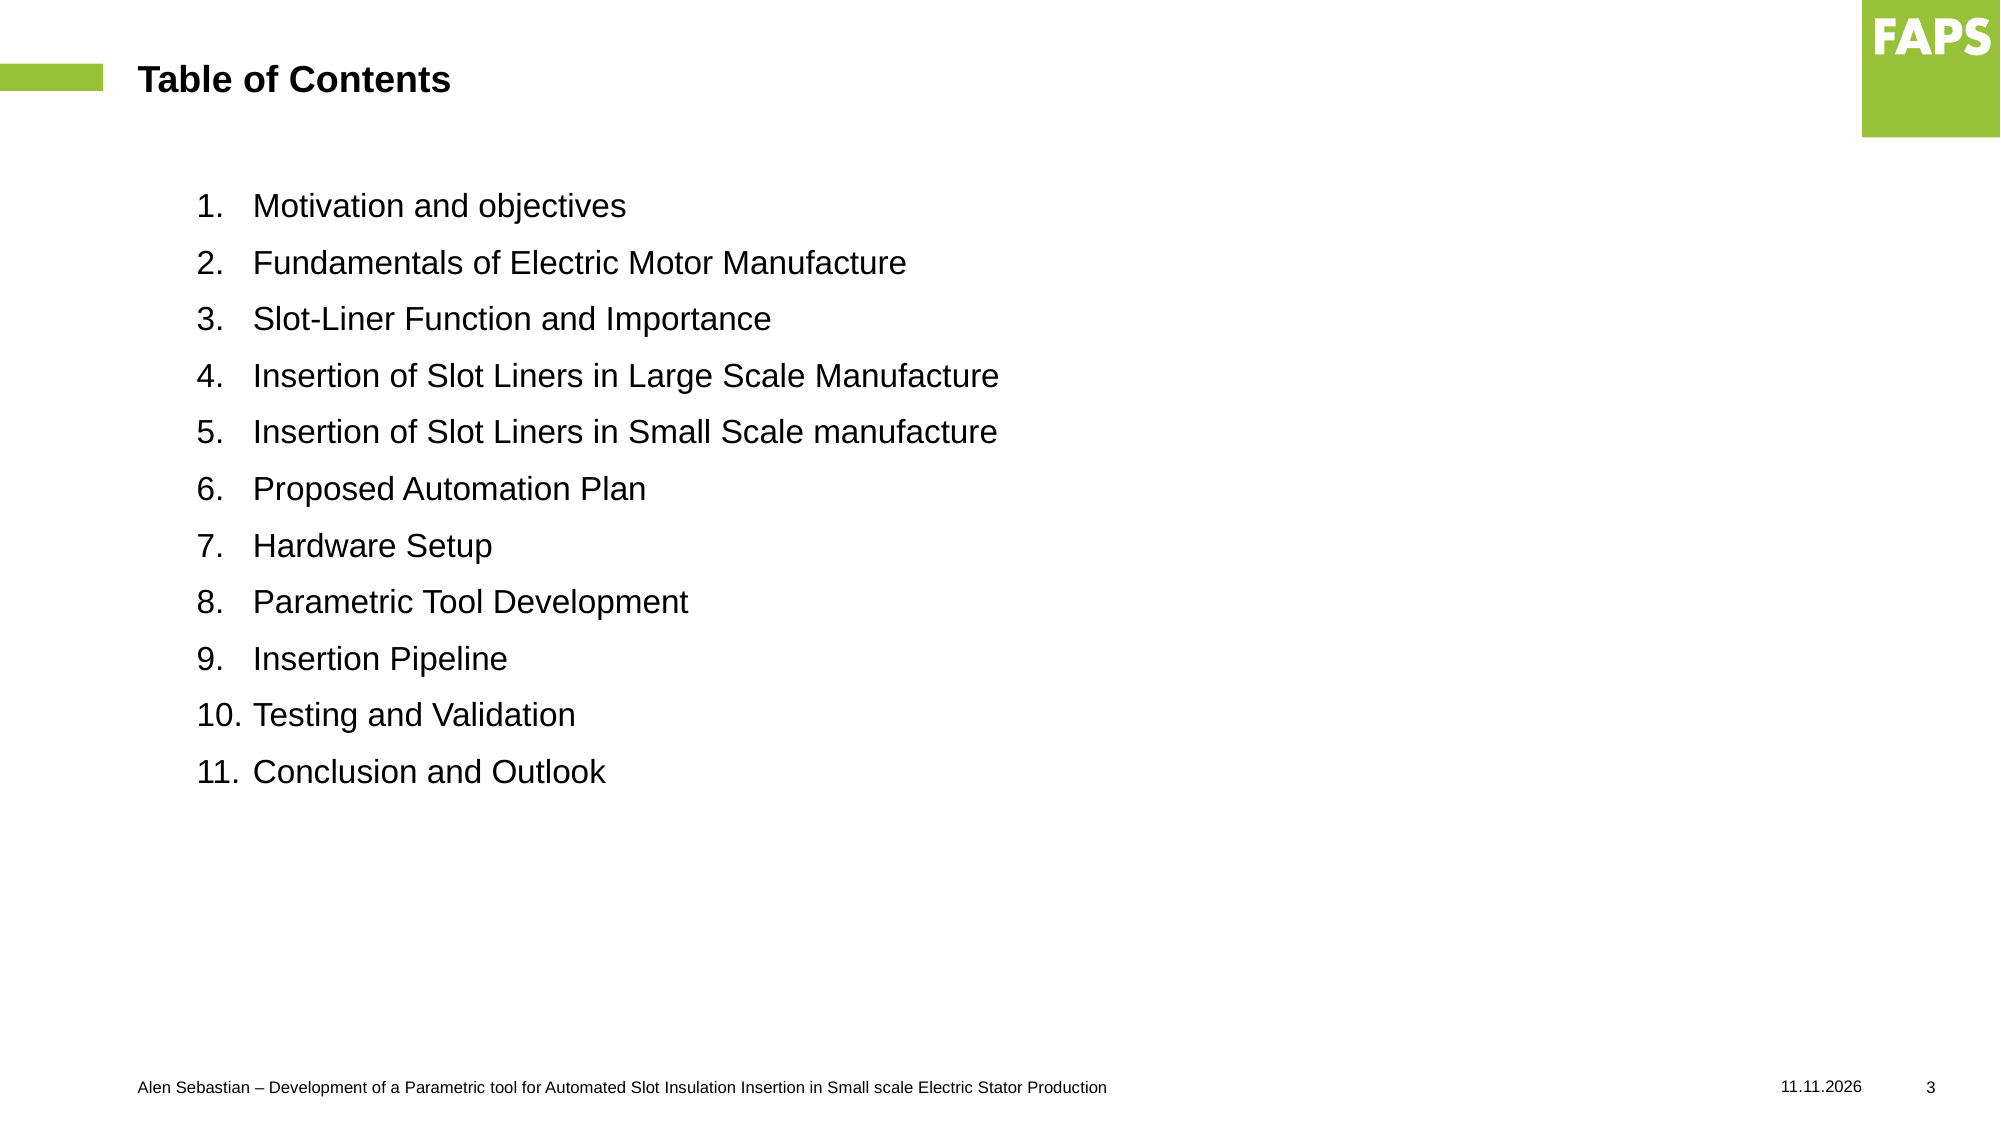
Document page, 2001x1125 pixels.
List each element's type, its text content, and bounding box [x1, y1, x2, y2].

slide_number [1599, 1076, 1862, 1098]
text_box Motivation and objectives Fundamentals of Electric Motor Manufacture Slot-Liner Function and Importance Insertion of Slot Liners in Large Scale Manufacture Insertion of Slot Liners in Small Scale manufacture Proposed Automation Plan Hardware Setup Parametric Tool Development Insertion Pipeline Testing and Validation Conclusion and Outlook [196, 184, 1048, 1024]
footer Alen Sebastian – Development of a Parametric tool for Automated Slot Insulation Insertion in Small scale Electric Stator Production [137, 1076, 1599, 1098]
title Table of Contents [137, 54, 1828, 138]
slide_number 3 [1862, 1076, 2000, 1098]
